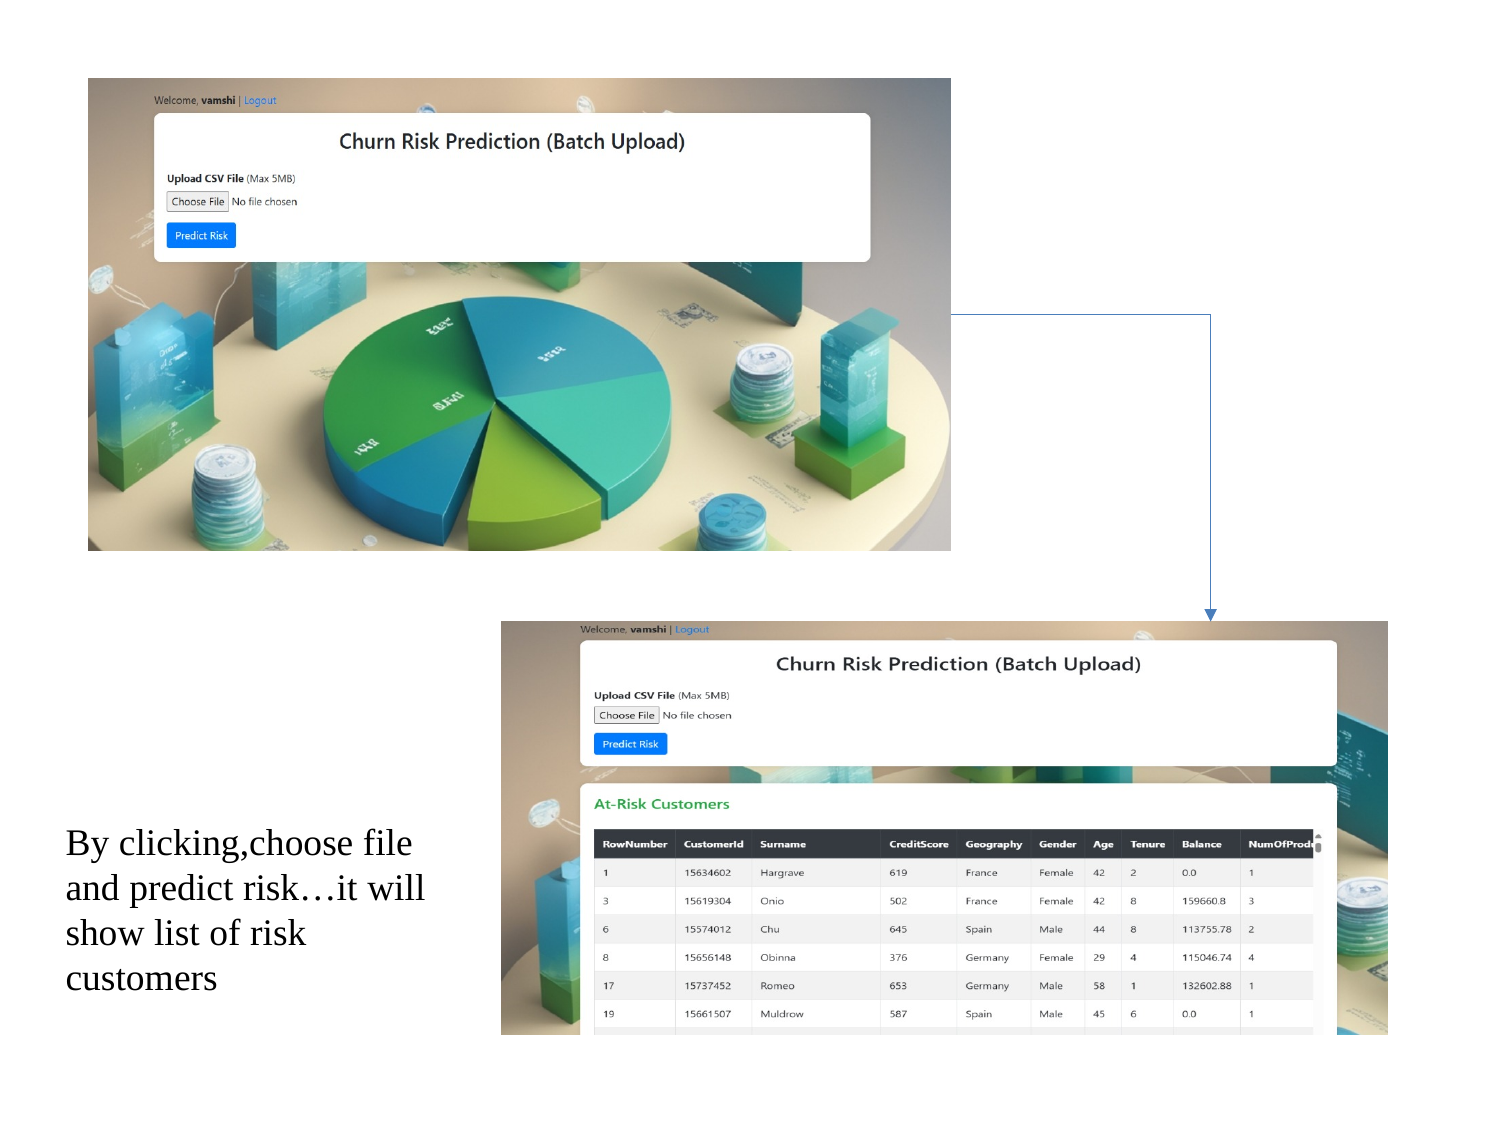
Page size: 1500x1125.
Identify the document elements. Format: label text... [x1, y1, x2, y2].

text_box By clicking,choose file and predict risk…it will show list of risk customers [50, 810, 467, 1006]
picture [88, 77, 951, 551]
picture [501, 621, 1389, 1036]
